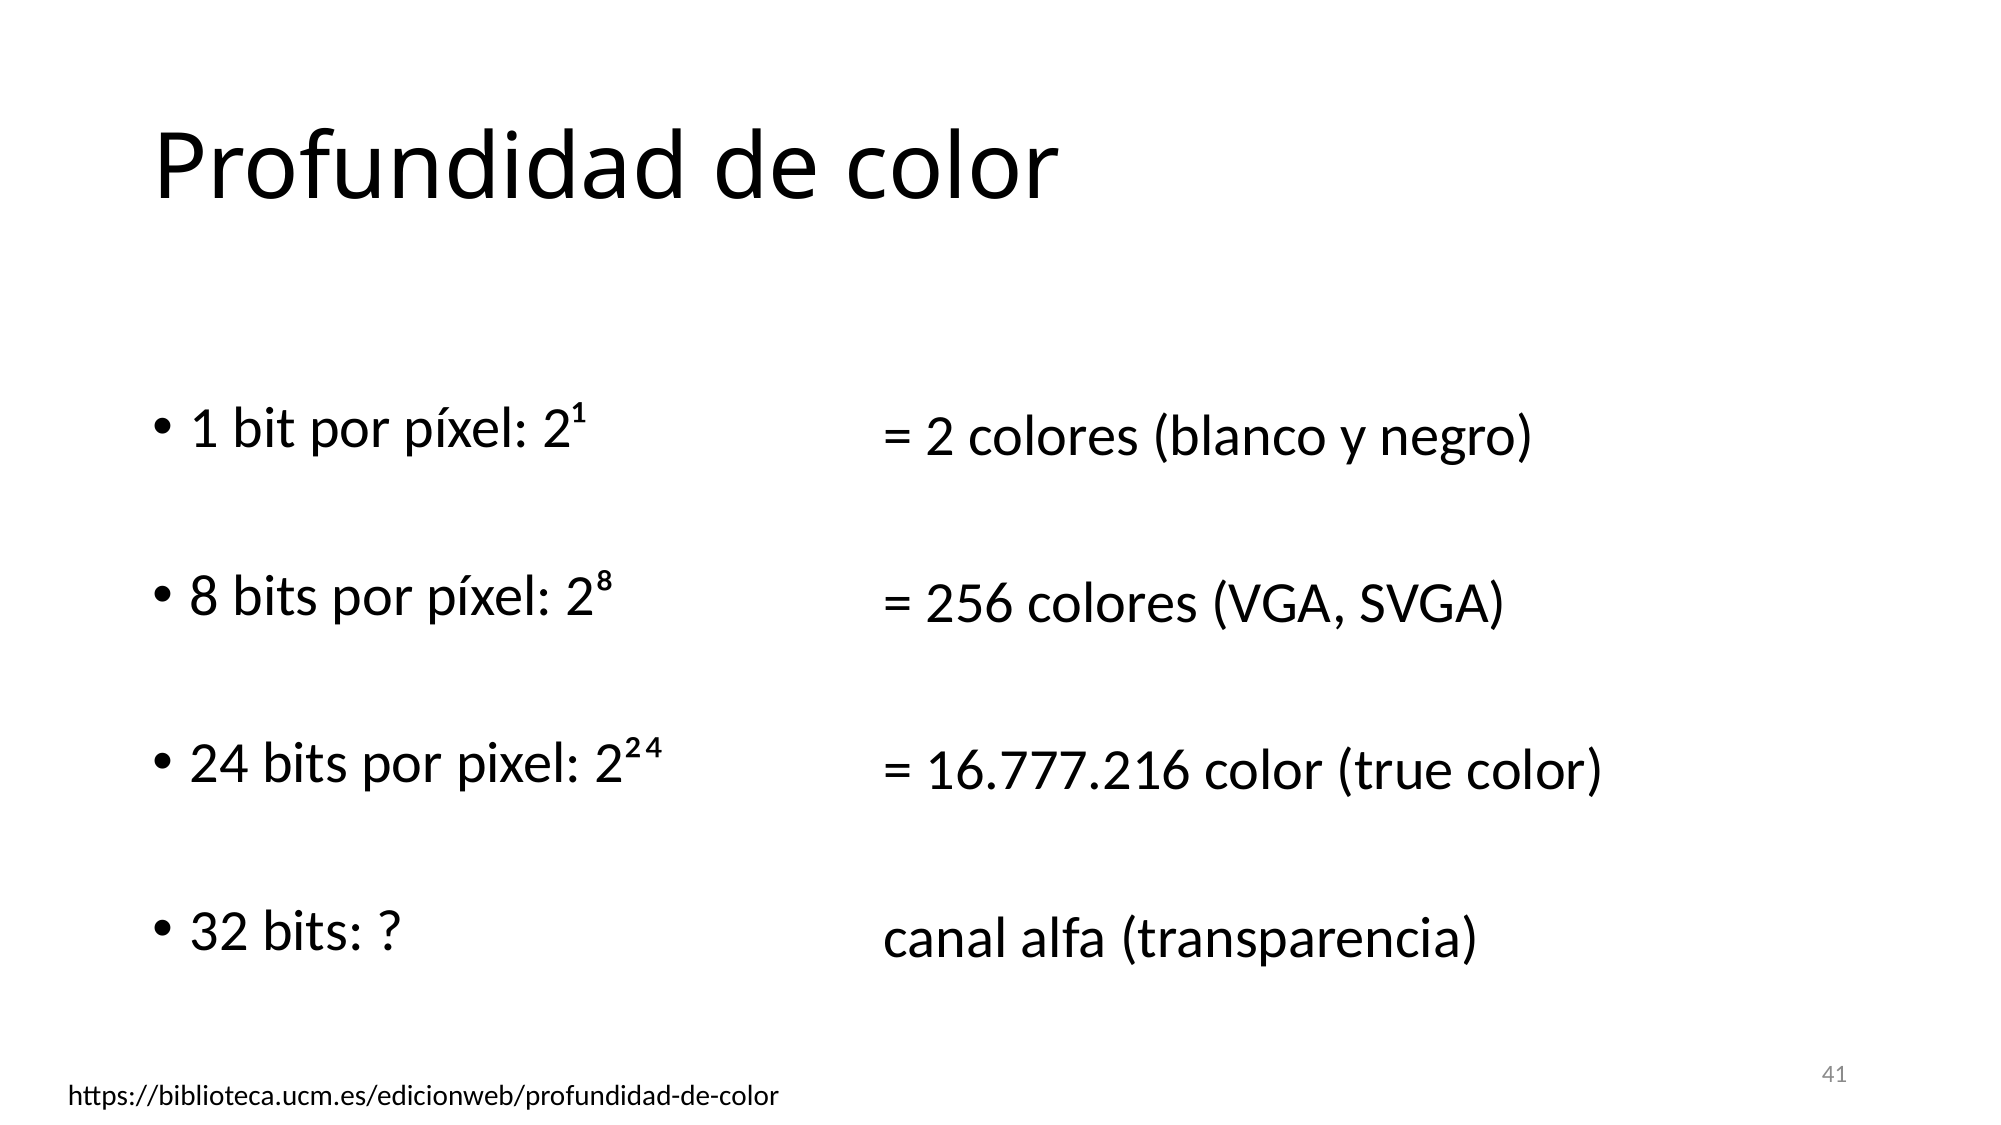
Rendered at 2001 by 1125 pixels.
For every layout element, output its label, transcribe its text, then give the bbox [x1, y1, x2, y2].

text_box = 2 colores (blanco y negro) = 256 colores (VGA, SVGA) = 16.777.216 color (true color) canal alfa (transparencia) [868, 306, 2000, 1021]
list 1 bit por píxel: 2¹ 8 bits por píxel: 2⁸ 24 bits por pixel: 2²⁴ 32 bits: ? [137, 299, 1863, 1014]
slide_number 41 [1412, 1042, 1863, 1103]
text_box https://biblioteca.ucm.es/edicionweb/profundidad-de-color [53, 1068, 795, 1119]
title Profundidad de color [137, 59, 1863, 278]
